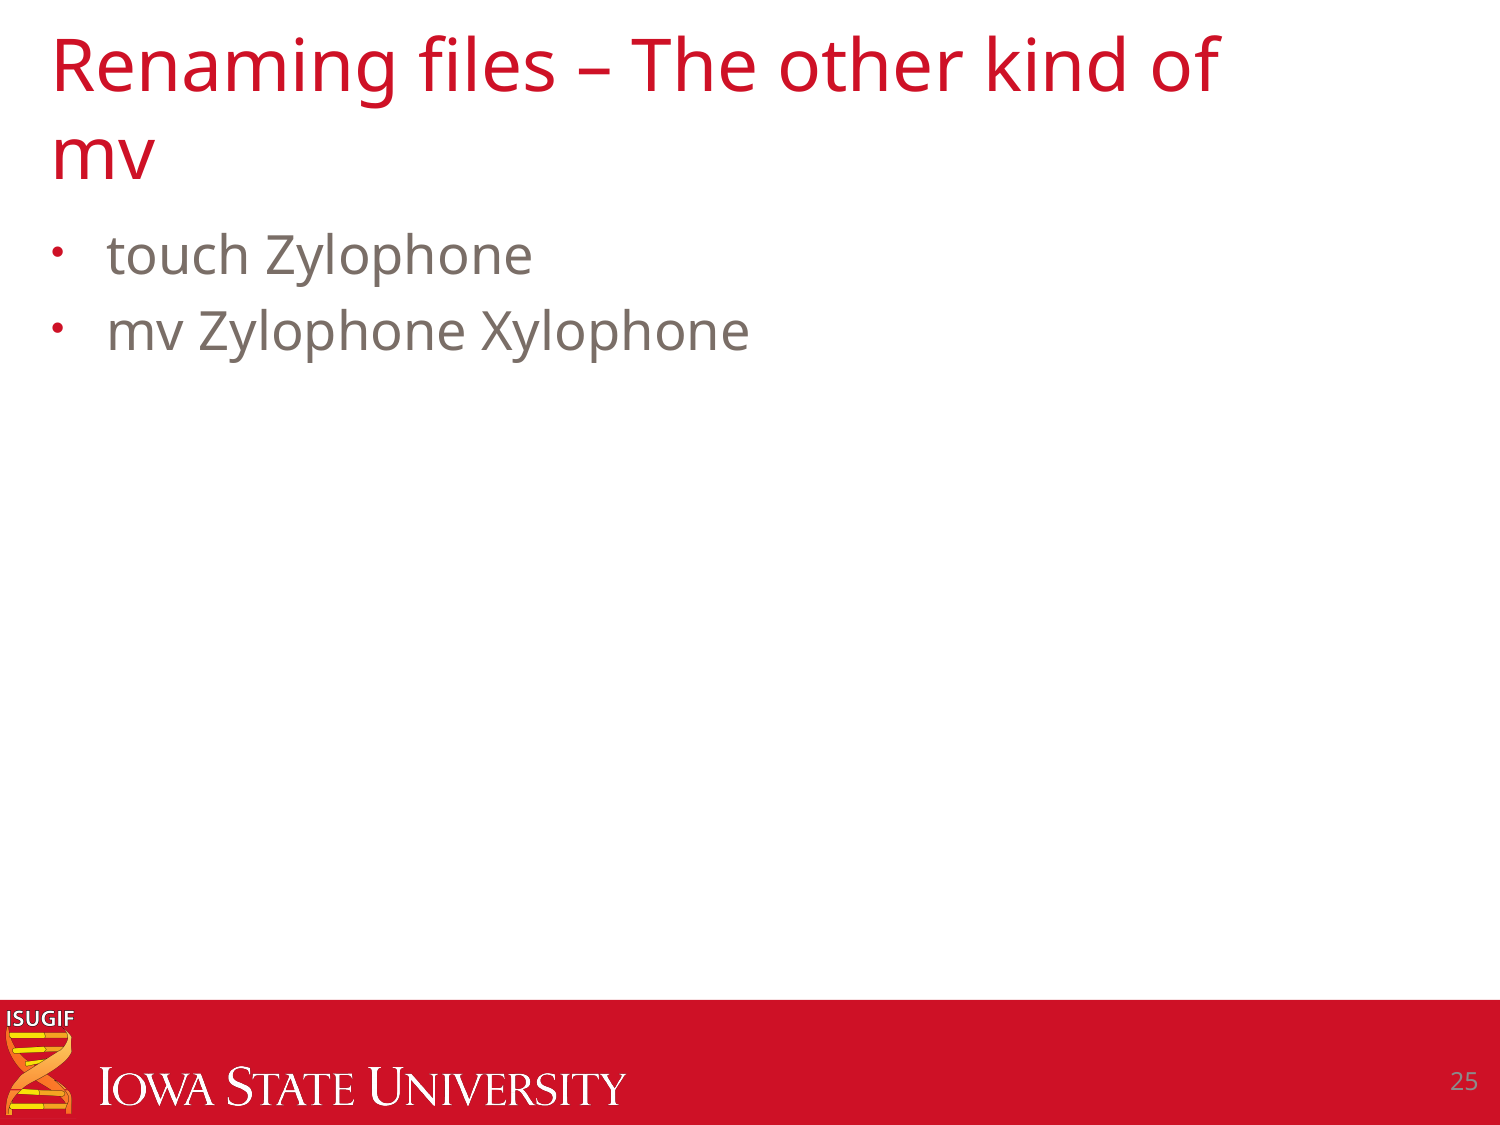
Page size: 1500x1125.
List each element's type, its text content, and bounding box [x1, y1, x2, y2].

list touch Zylophone mv Zylophone Xylophone [34, 212, 1476, 976]
picture [99, 1066, 627, 1110]
picture [0, 1006, 77, 1119]
title Renaming files – The other kind of mv [34, 12, 1311, 201]
